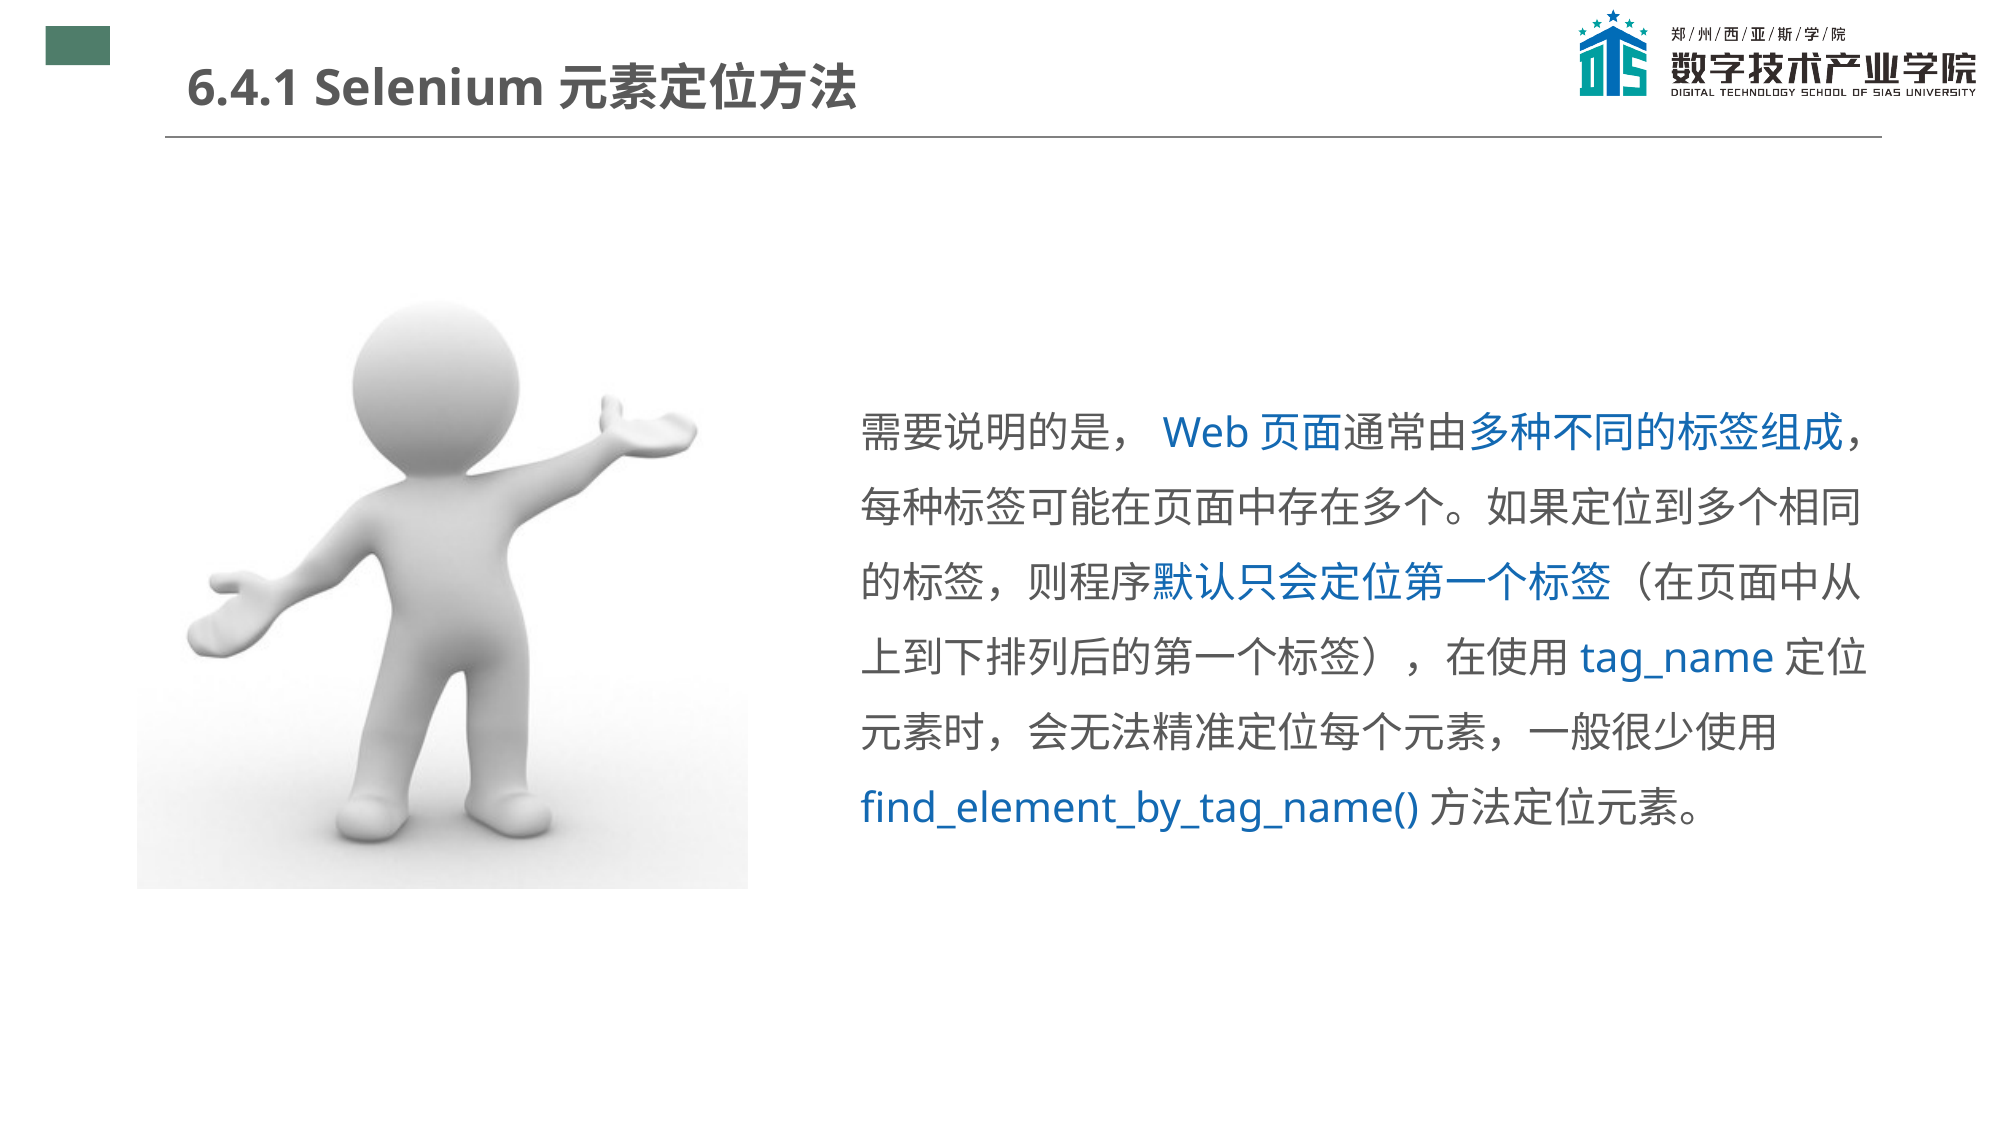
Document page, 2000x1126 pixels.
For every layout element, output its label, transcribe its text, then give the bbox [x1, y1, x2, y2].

text_box 需要说明的是，Web页面通常由多种不同的标签组成，每种标签可能在页面中存在多个。如果定位到多个相同的标签，则程序默认只会定位第一个标签（在页面中从上到下排列后的第一个标签），在使用tag_name定位元素时，会无法精准定位每个元素，一般很少使用find_element_by_tag_name()方法定位元素。 [845, 373, 1886, 839]
picture [137, 231, 748, 890]
text_box 6.4.1 Selenium元素定位方法 [187, 43, 882, 127]
picture [1578, 9, 1976, 96]
